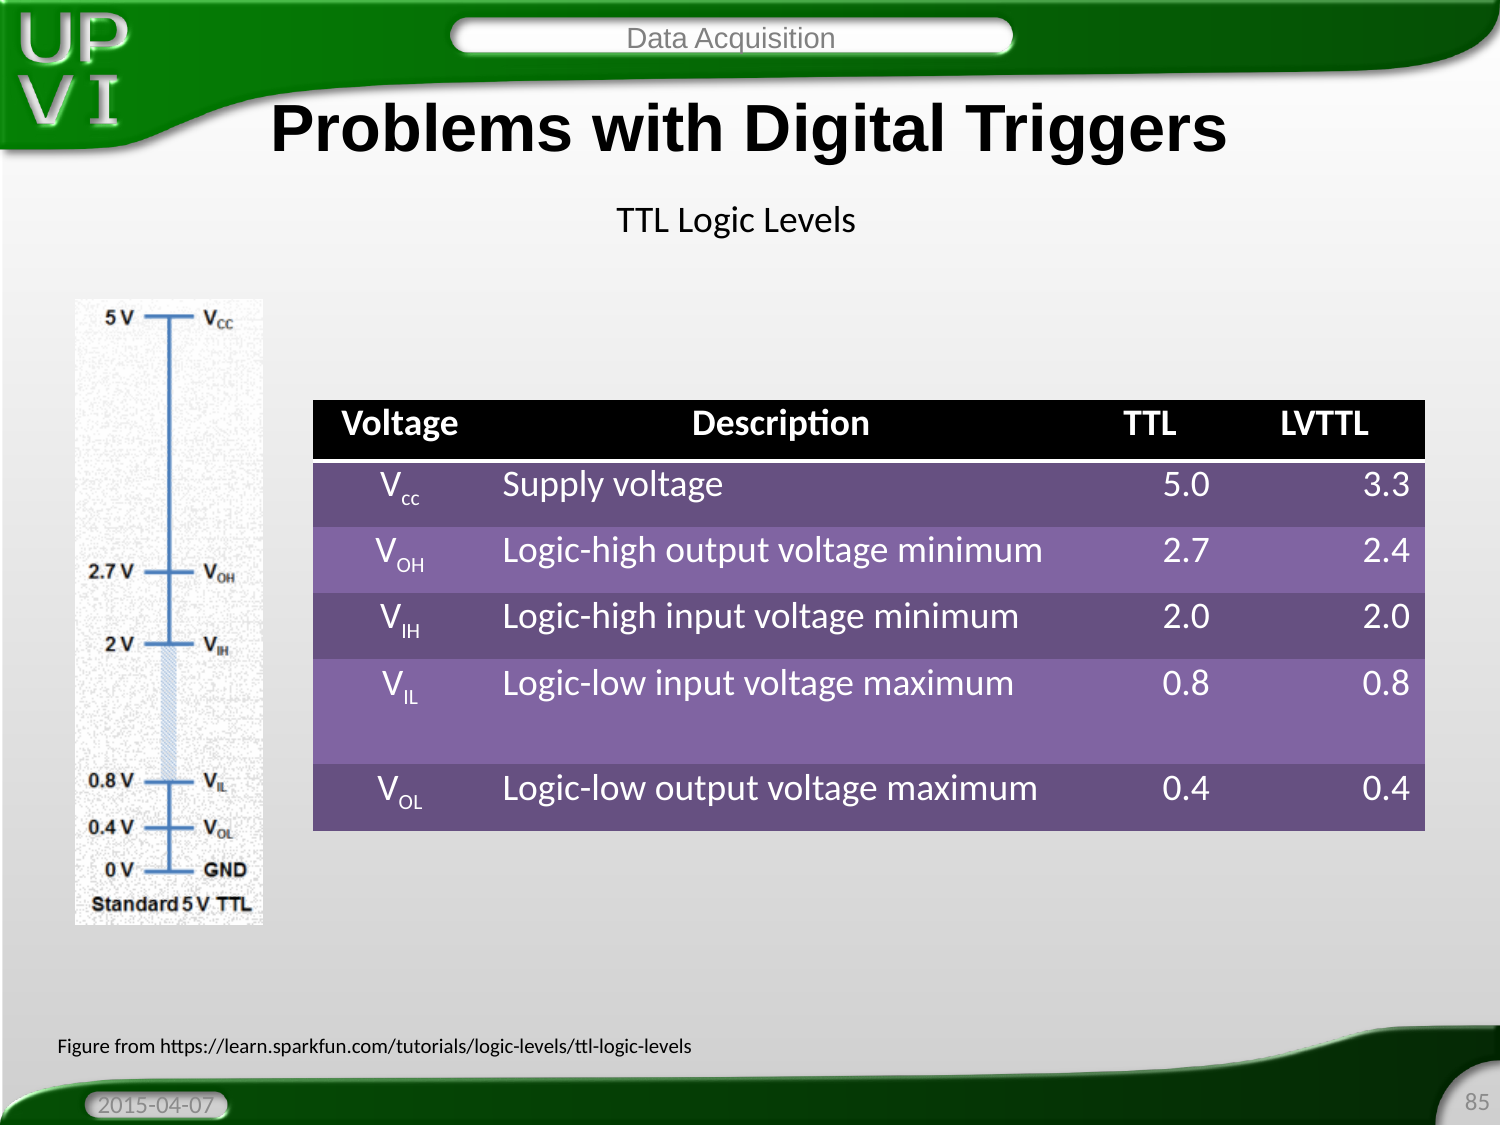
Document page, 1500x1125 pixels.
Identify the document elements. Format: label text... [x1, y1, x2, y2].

table_cell Logic-low input voltage maximum [488, 659, 1075, 764]
table_cell VIL [313, 659, 488, 764]
table_cell Supply voltage [488, 463, 1075, 527]
table_header LVTTL [1225, 400, 1425, 459]
table_cell 2.0 [1075, 593, 1225, 659]
table_cell 2.7 [1075, 527, 1225, 593]
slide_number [75, 1073, 238, 1125]
table_cell Vcc [313, 463, 488, 527]
table_cell 0.4 [1075, 764, 1225, 831]
table_cell 2.4 [1225, 527, 1425, 593]
table_cell 3.3 [1225, 463, 1425, 527]
table_cell 5.0 [1075, 463, 1225, 527]
table_cell Logic-high output voltage minimum [488, 527, 1075, 593]
table_cell Logic-high input voltage minimum [488, 593, 1075, 659]
footer Data Acquisition [450, 6, 1013, 67]
text_box Figure from https://learn.sparkfun.com/tutorials/logic-levels/ttl-logic-levels [42, 1025, 707, 1065]
slide_number 85 [1155, 1069, 1500, 1125]
table_cell Logic-low output voltage maximum [488, 764, 1075, 831]
table_cell VOH [313, 527, 488, 593]
picture [0, 0, 1500, 1125]
table_header TTL [1075, 400, 1225, 459]
title Problems with Digital Triggers [75, 75, 1425, 175]
table_header Description [488, 400, 1075, 459]
table_cell 0.4 [1225, 764, 1425, 831]
table_cell 0.8 [1075, 659, 1225, 764]
table_cell 0.8 [1225, 659, 1425, 764]
text_box TTL Logic Levels [601, 187, 872, 248]
table_header Voltage [313, 400, 488, 459]
table_cell VOL [313, 764, 488, 831]
table_cell 2.0 [1225, 593, 1425, 659]
table_cell VIH [313, 593, 488, 659]
